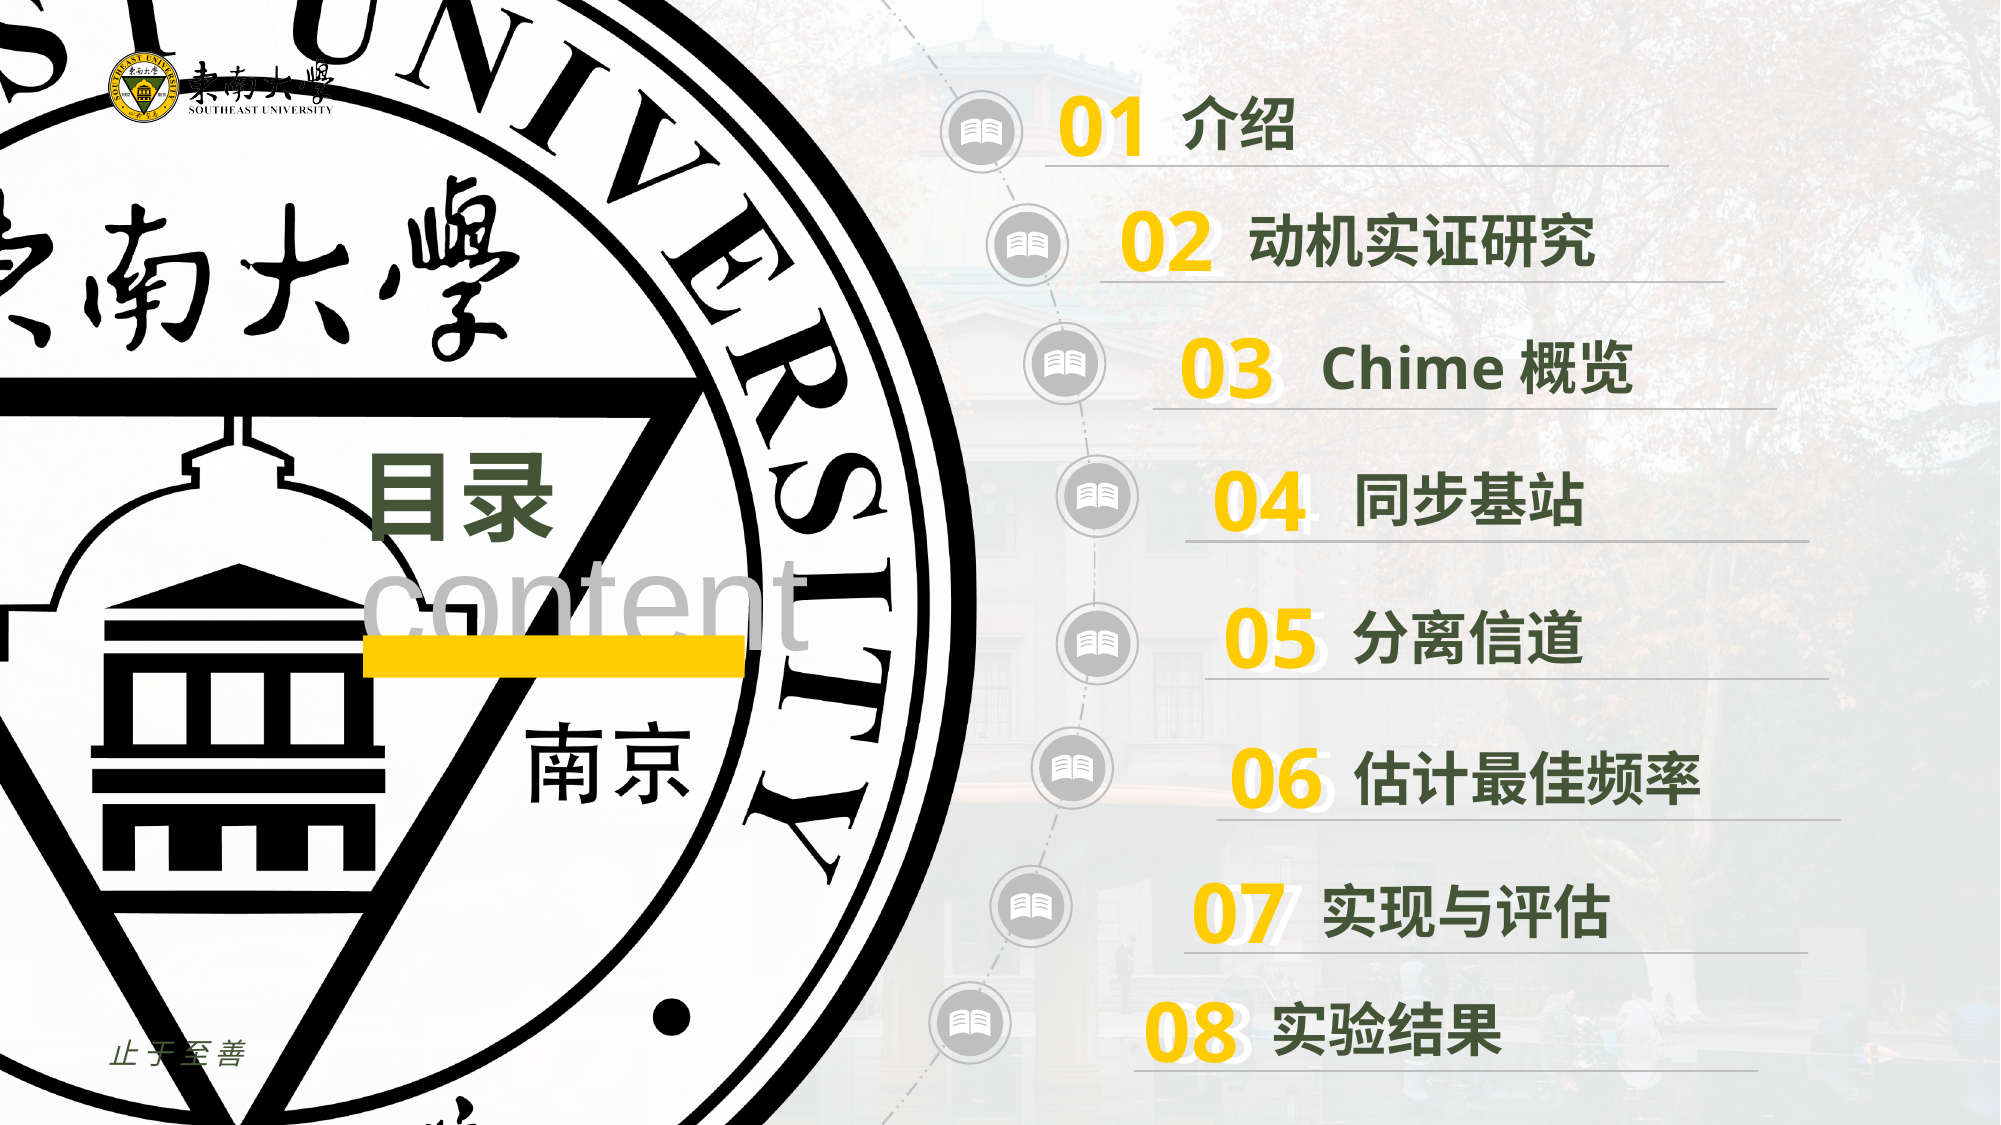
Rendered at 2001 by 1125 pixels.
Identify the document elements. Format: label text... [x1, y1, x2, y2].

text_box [940, 91, 1023, 173]
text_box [990, 865, 1072, 948]
text_box [1055, 454, 1140, 538]
text_box 动机实证研究 [1251, 196, 1690, 281]
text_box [1054, 65, 1189, 186]
text_box 实现与评估 [1323, 867, 1712, 952]
text_box 介绍 [1189, 79, 1617, 165]
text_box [1031, 727, 1113, 809]
text_box 分离信道 [1355, 593, 1669, 678]
picture [0, 0, 1096, 1125]
text_box 估计最佳频率 [1361, 734, 1888, 820]
text_box [1075, 481, 1119, 512]
text_box 同步基站 [1344, 456, 1794, 540]
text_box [1209, 440, 1344, 561]
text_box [1143, 971, 1275, 1090]
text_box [1176, 308, 1311, 429]
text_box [929, 982, 1011, 1064]
text_box [1063, 461, 1132, 531]
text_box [1226, 717, 1361, 838]
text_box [1056, 603, 1138, 685]
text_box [986, 204, 1069, 286]
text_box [1024, 322, 1106, 405]
text_box 实验结果 [1275, 985, 1588, 1070]
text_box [1220, 577, 1355, 698]
slide_number 止于至善 [108, 1022, 657, 1083]
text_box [1116, 181, 1251, 302]
text_box Chime概览 [1311, 323, 1777, 408]
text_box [1191, 852, 1323, 972]
